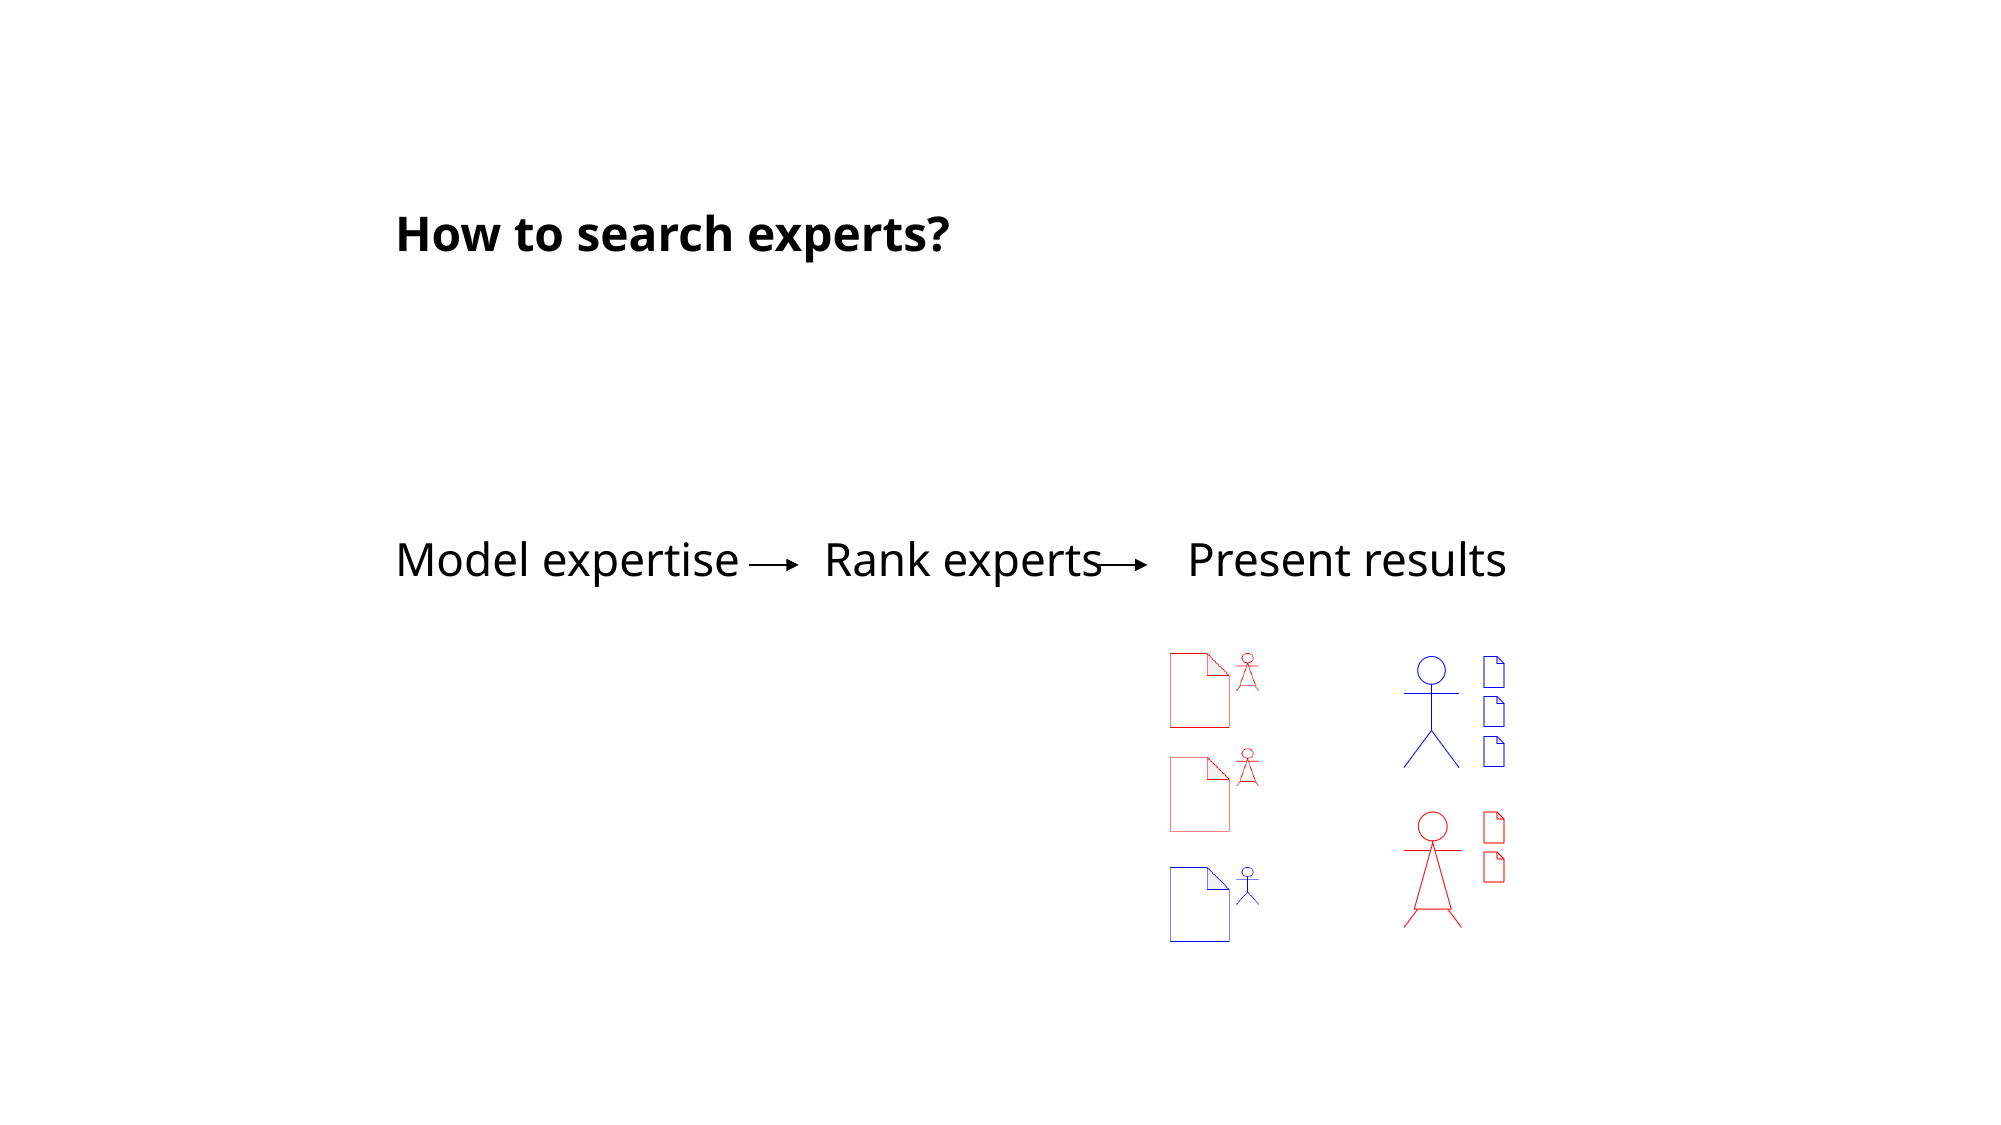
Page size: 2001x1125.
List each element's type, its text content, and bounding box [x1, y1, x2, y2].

picture [1157, 640, 1271, 950]
title How to search experts? [380, 196, 1621, 401]
picture [1385, 624, 1520, 950]
list Model expertise Rank experts Present results [380, 401, 1621, 967]
